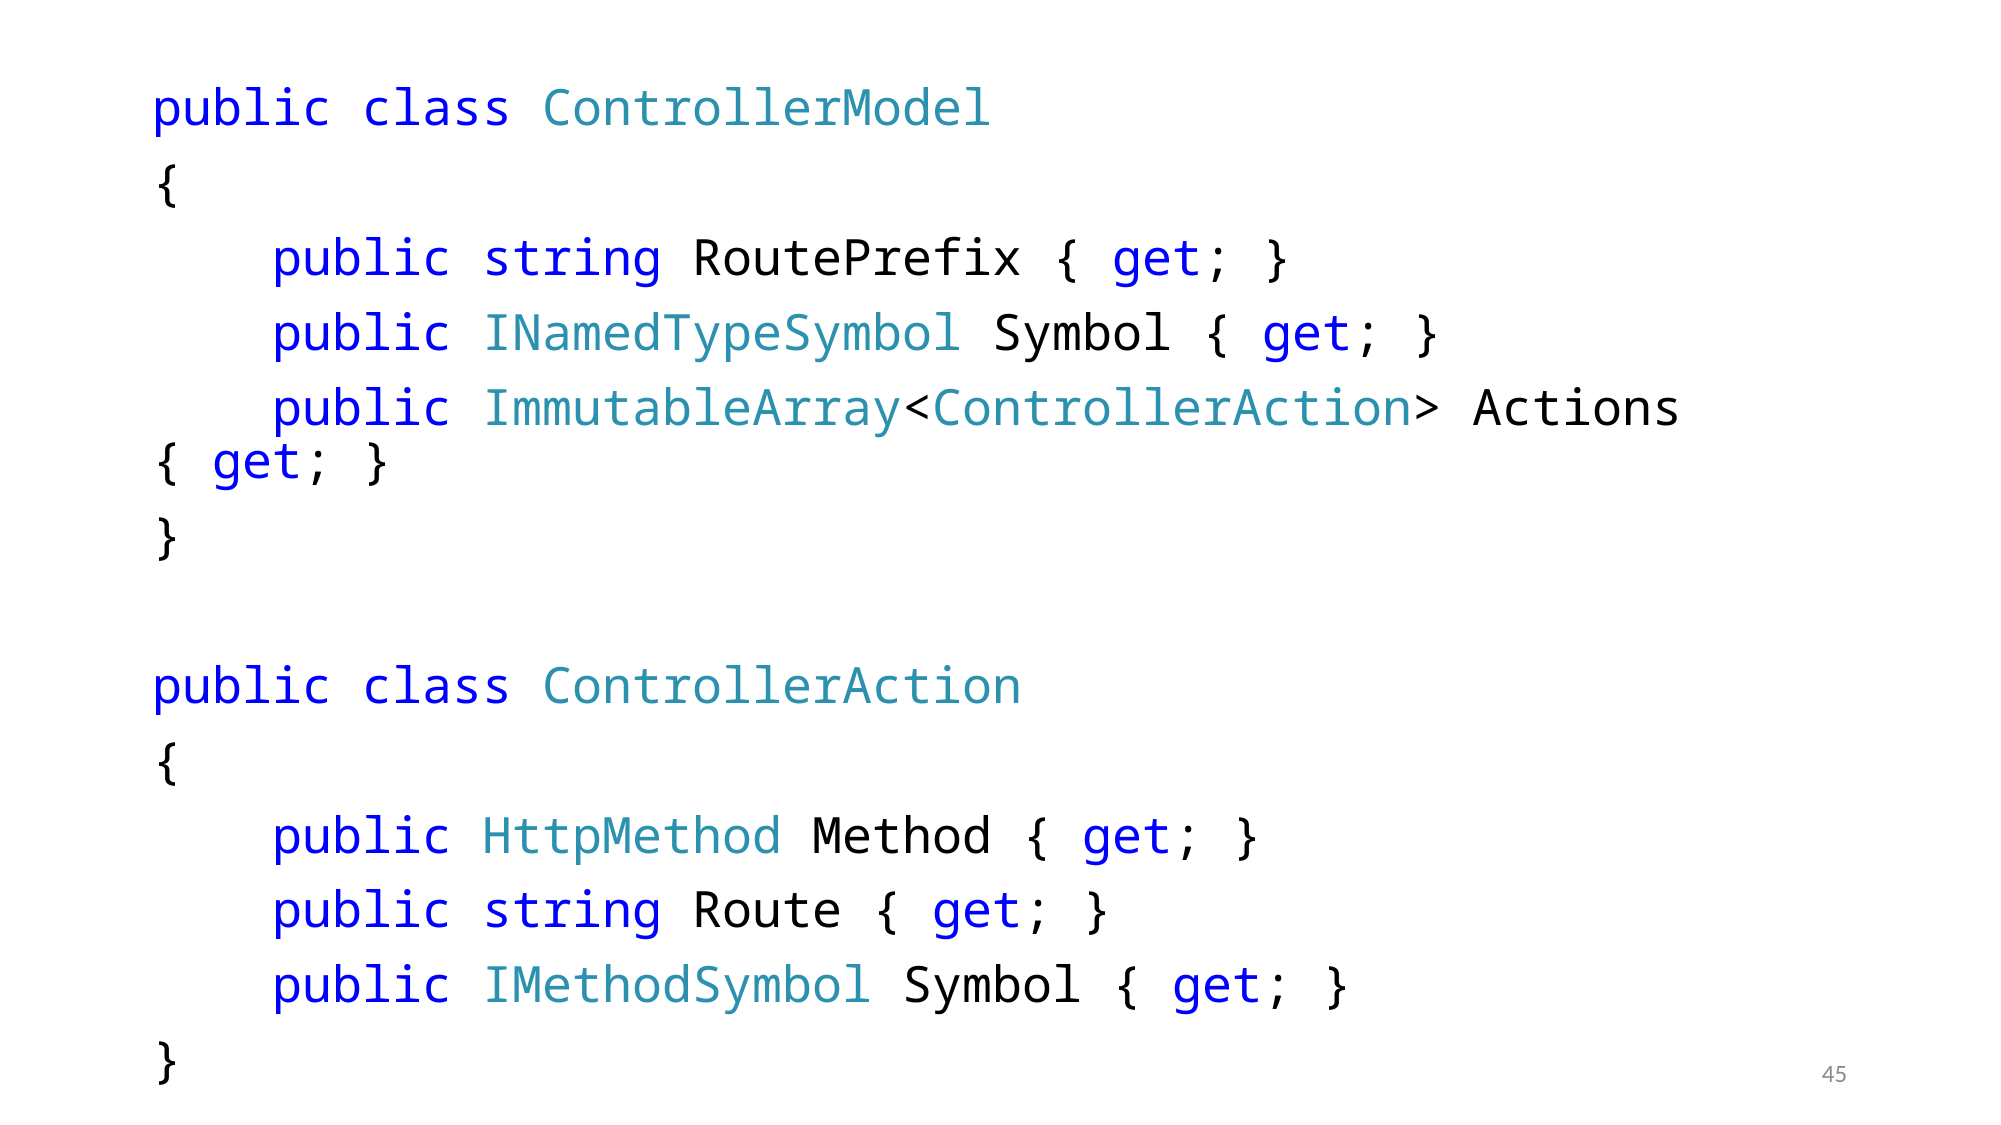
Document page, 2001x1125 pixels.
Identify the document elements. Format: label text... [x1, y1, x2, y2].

list public class ControllerModel { public string RoutePrefix { get; } public INamedTypeSymbol Symbol { get; } public ImmutableArray<ControllerAction> Actions { get; } } public class ControllerAction { public HttpMethod Method { get; } public string Route { get; } public IMethodSymbol Symbol { get; } } [137, 75, 1863, 1014]
slide_number 45 [1412, 1042, 1863, 1103]
